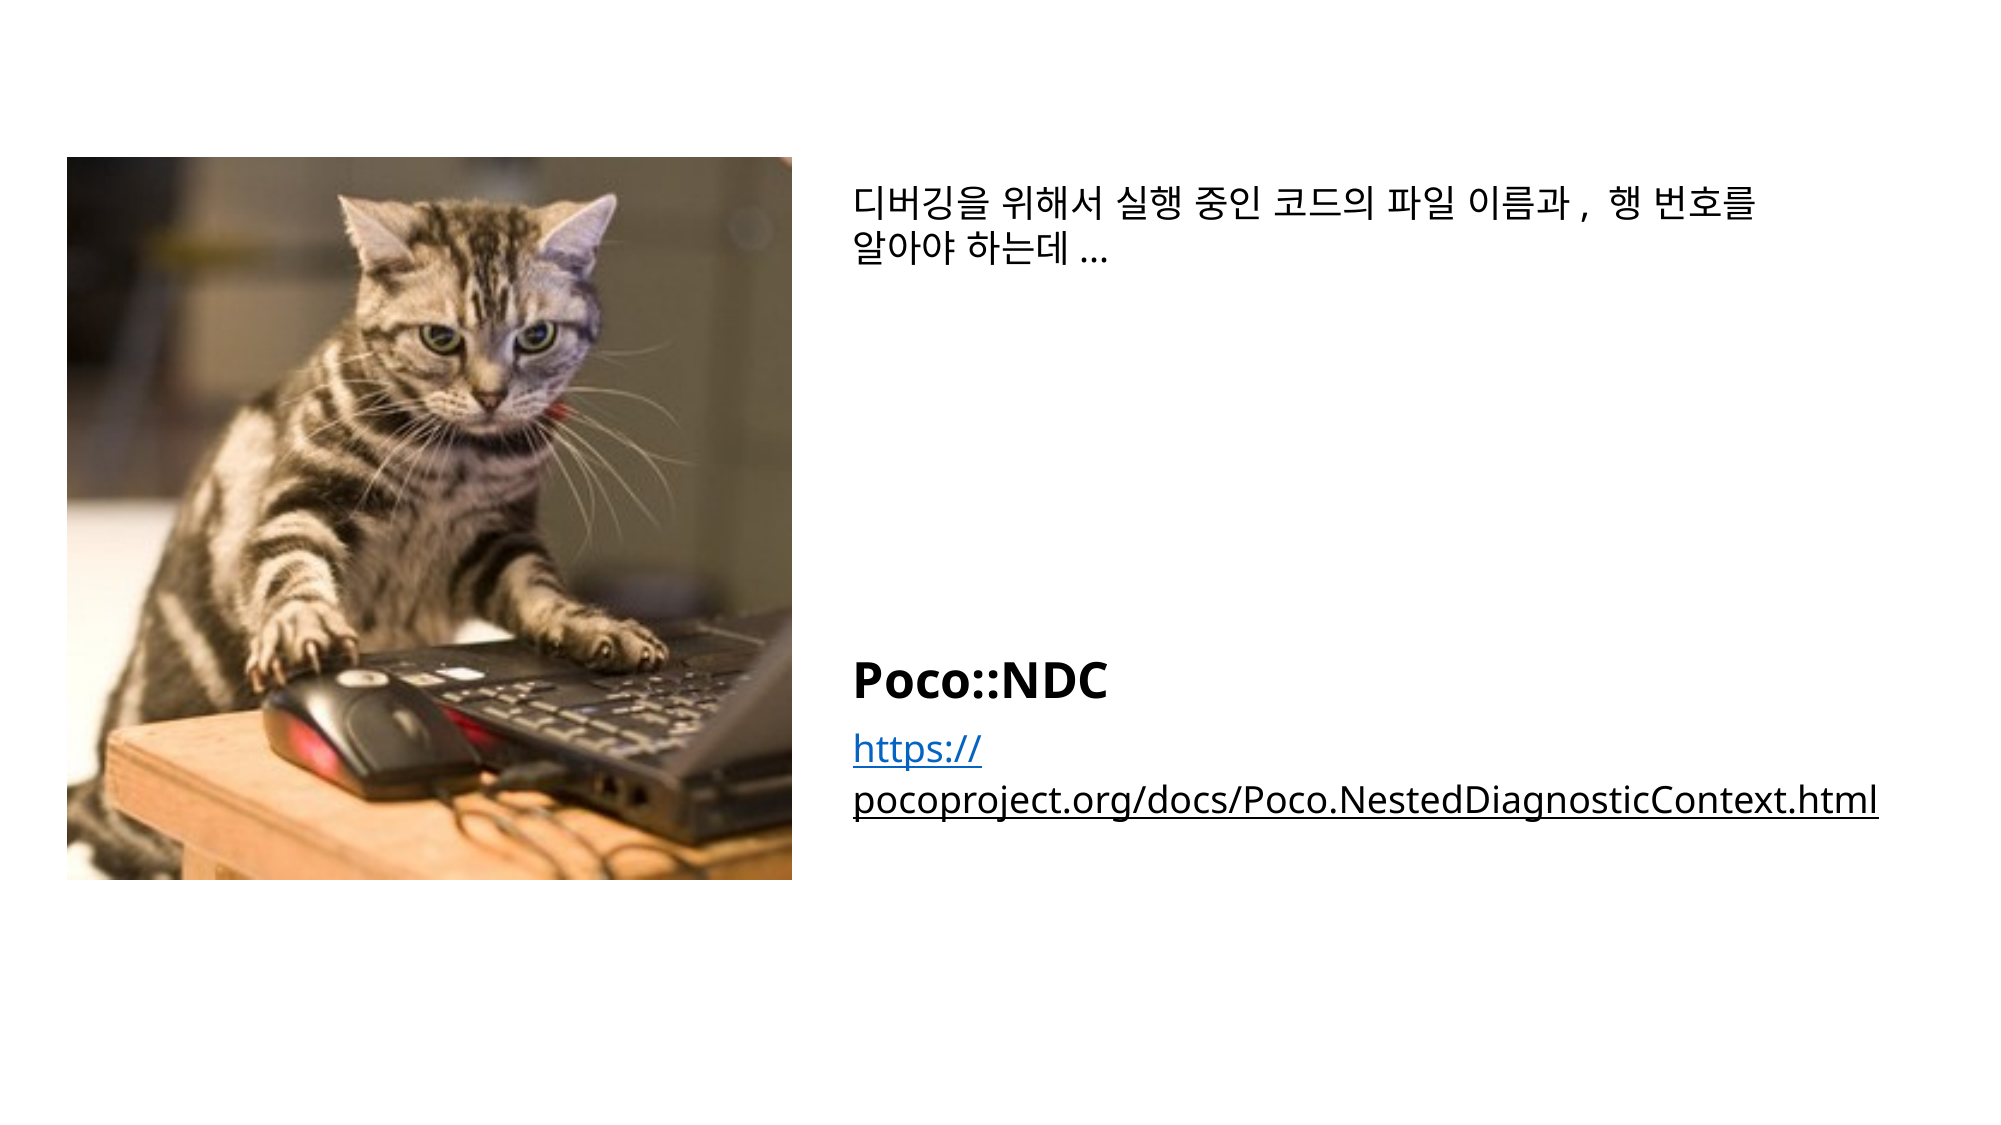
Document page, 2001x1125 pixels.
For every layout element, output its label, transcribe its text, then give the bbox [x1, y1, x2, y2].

text_box 디버깅을 위해서 실행 중인 코드의 파일 이름과, 행 번호를 알아야 하는데... [837, 172, 1814, 278]
picture [66, 157, 792, 880]
text_box Poco::NDC [837, 640, 1757, 716]
text_box https://pocoproject.org/docs/Poco.NestedDiagnosticContext.html [837, 717, 1997, 835]
